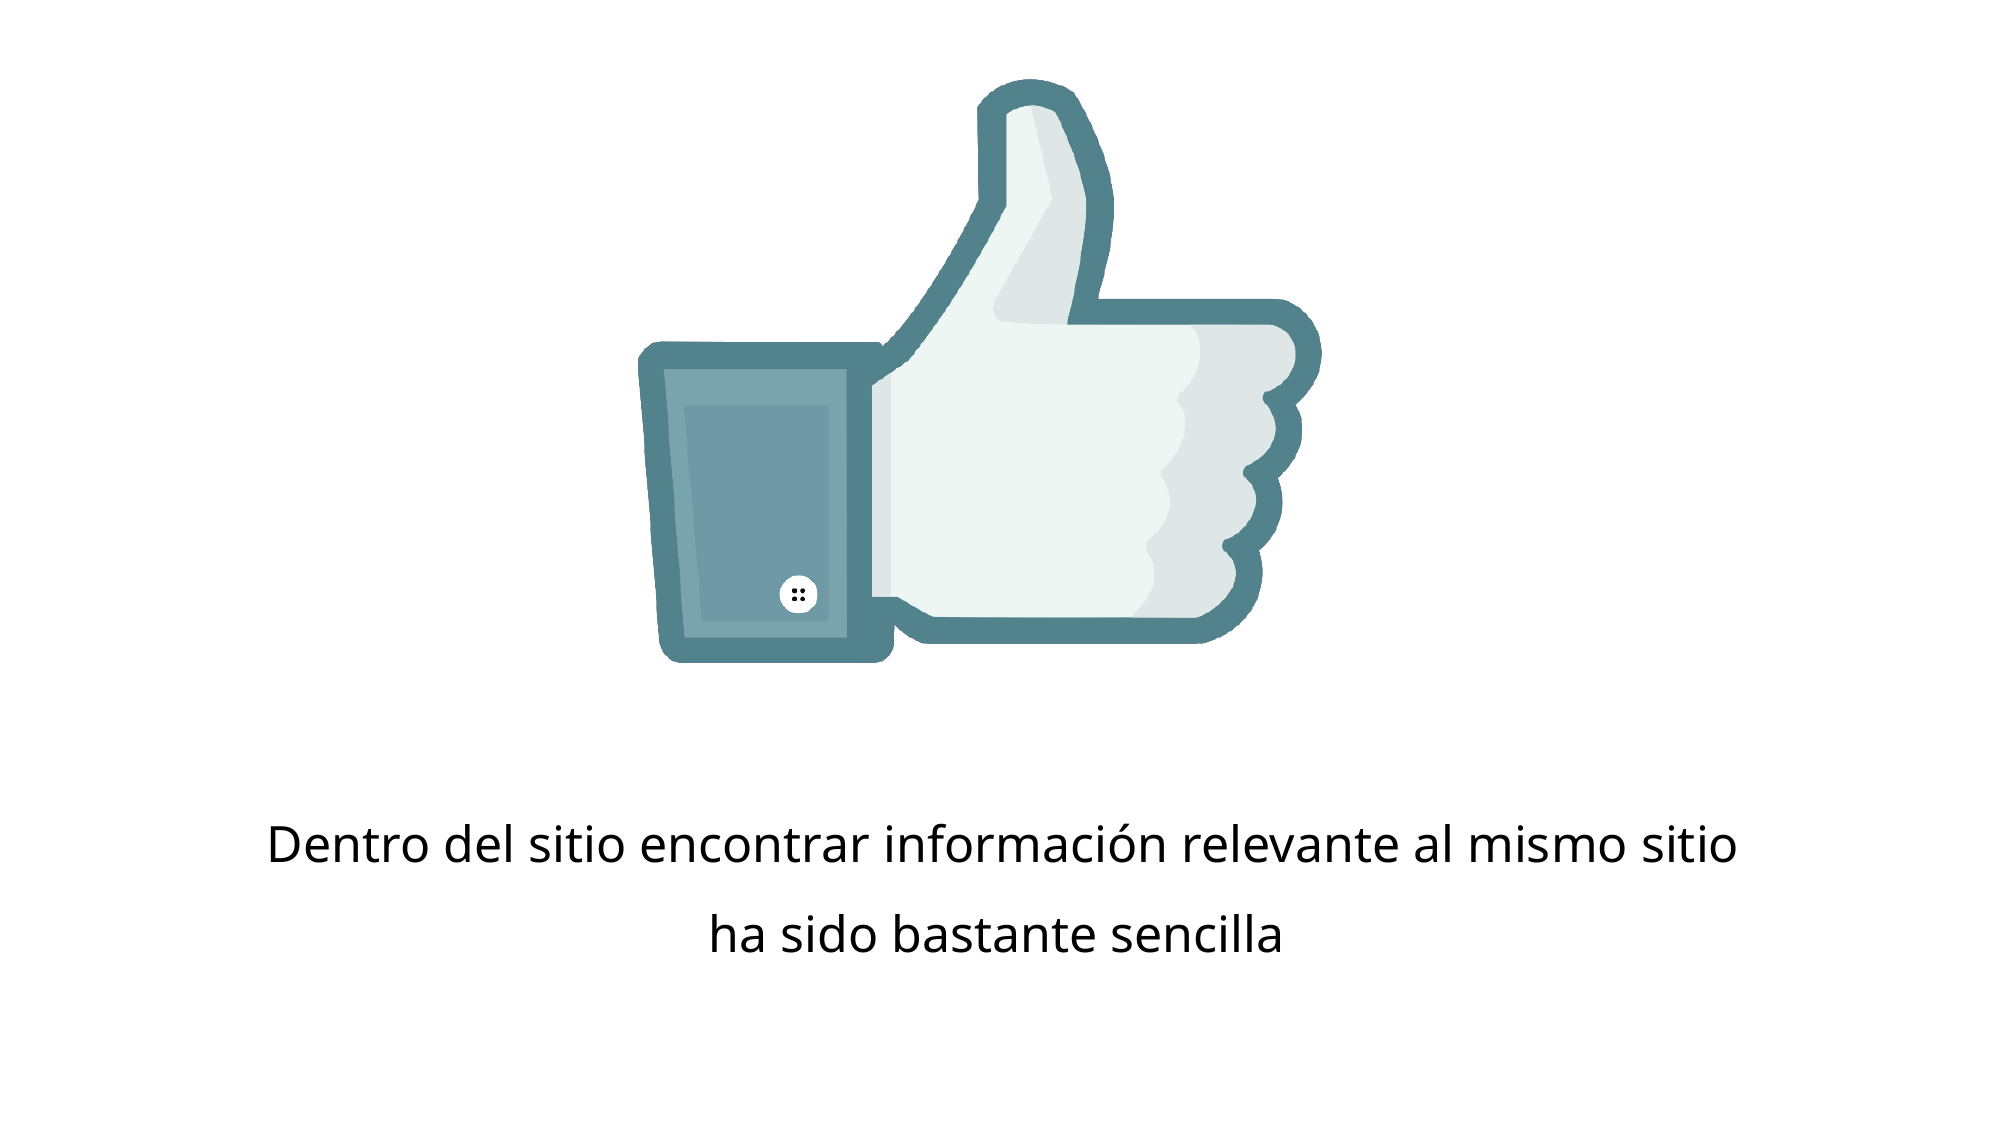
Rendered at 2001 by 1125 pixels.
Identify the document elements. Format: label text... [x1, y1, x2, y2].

text_box Dentro del sitio encontrar información relevante al mismo sitio ha sido bastante sencilla [247, 774, 1759, 970]
picture [638, 79, 1326, 669]
